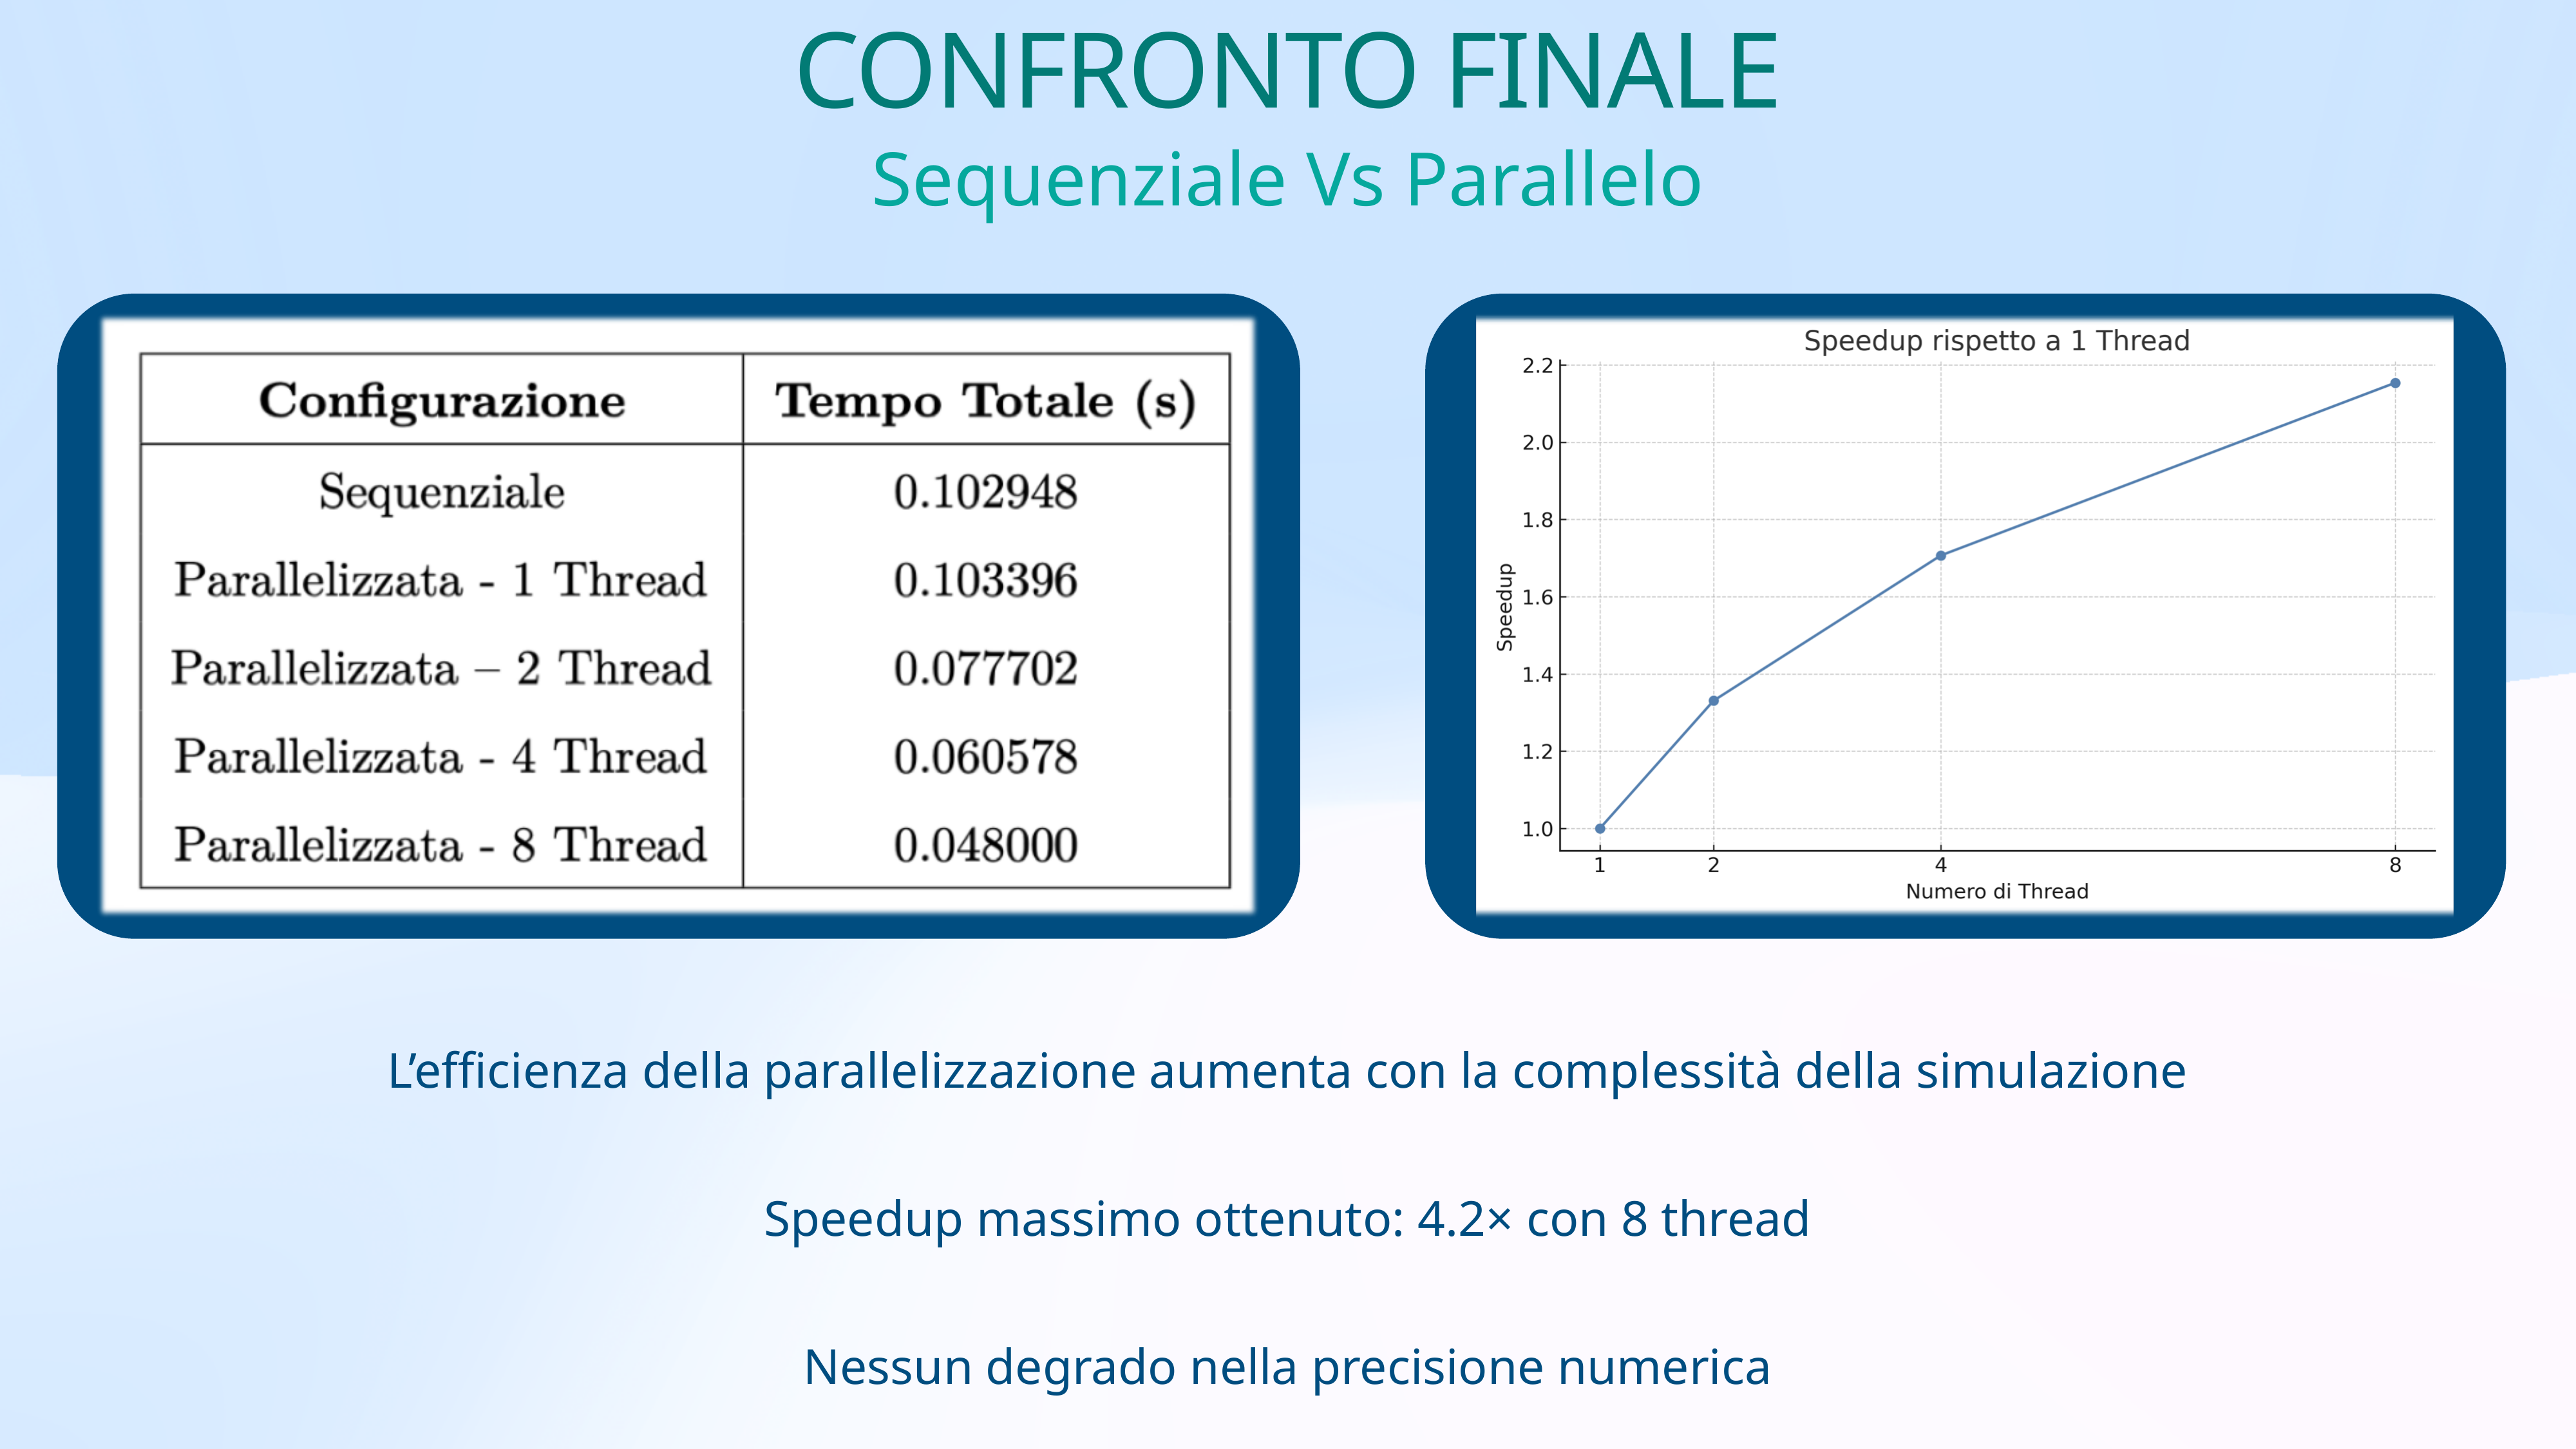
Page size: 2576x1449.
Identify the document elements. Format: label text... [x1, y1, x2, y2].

picture [0, 0, 2576, 1449]
text_box [57, 293, 1300, 939]
text_box [1452, 920, 2480, 939]
text_box [1452, 293, 2479, 312]
text_box Sequenziale Vs Parallelo [127, 126, 2449, 225]
title CONFRONTO FINALE [127, 1, 2449, 126]
text_box L’efficienza della parallelizzazione aumenta con la complessità della simulazione Speedup massimo ottenuto: 4.2× con 8 thread Nessun degrado nella precisione numerica [382, 1034, 2194, 1399]
